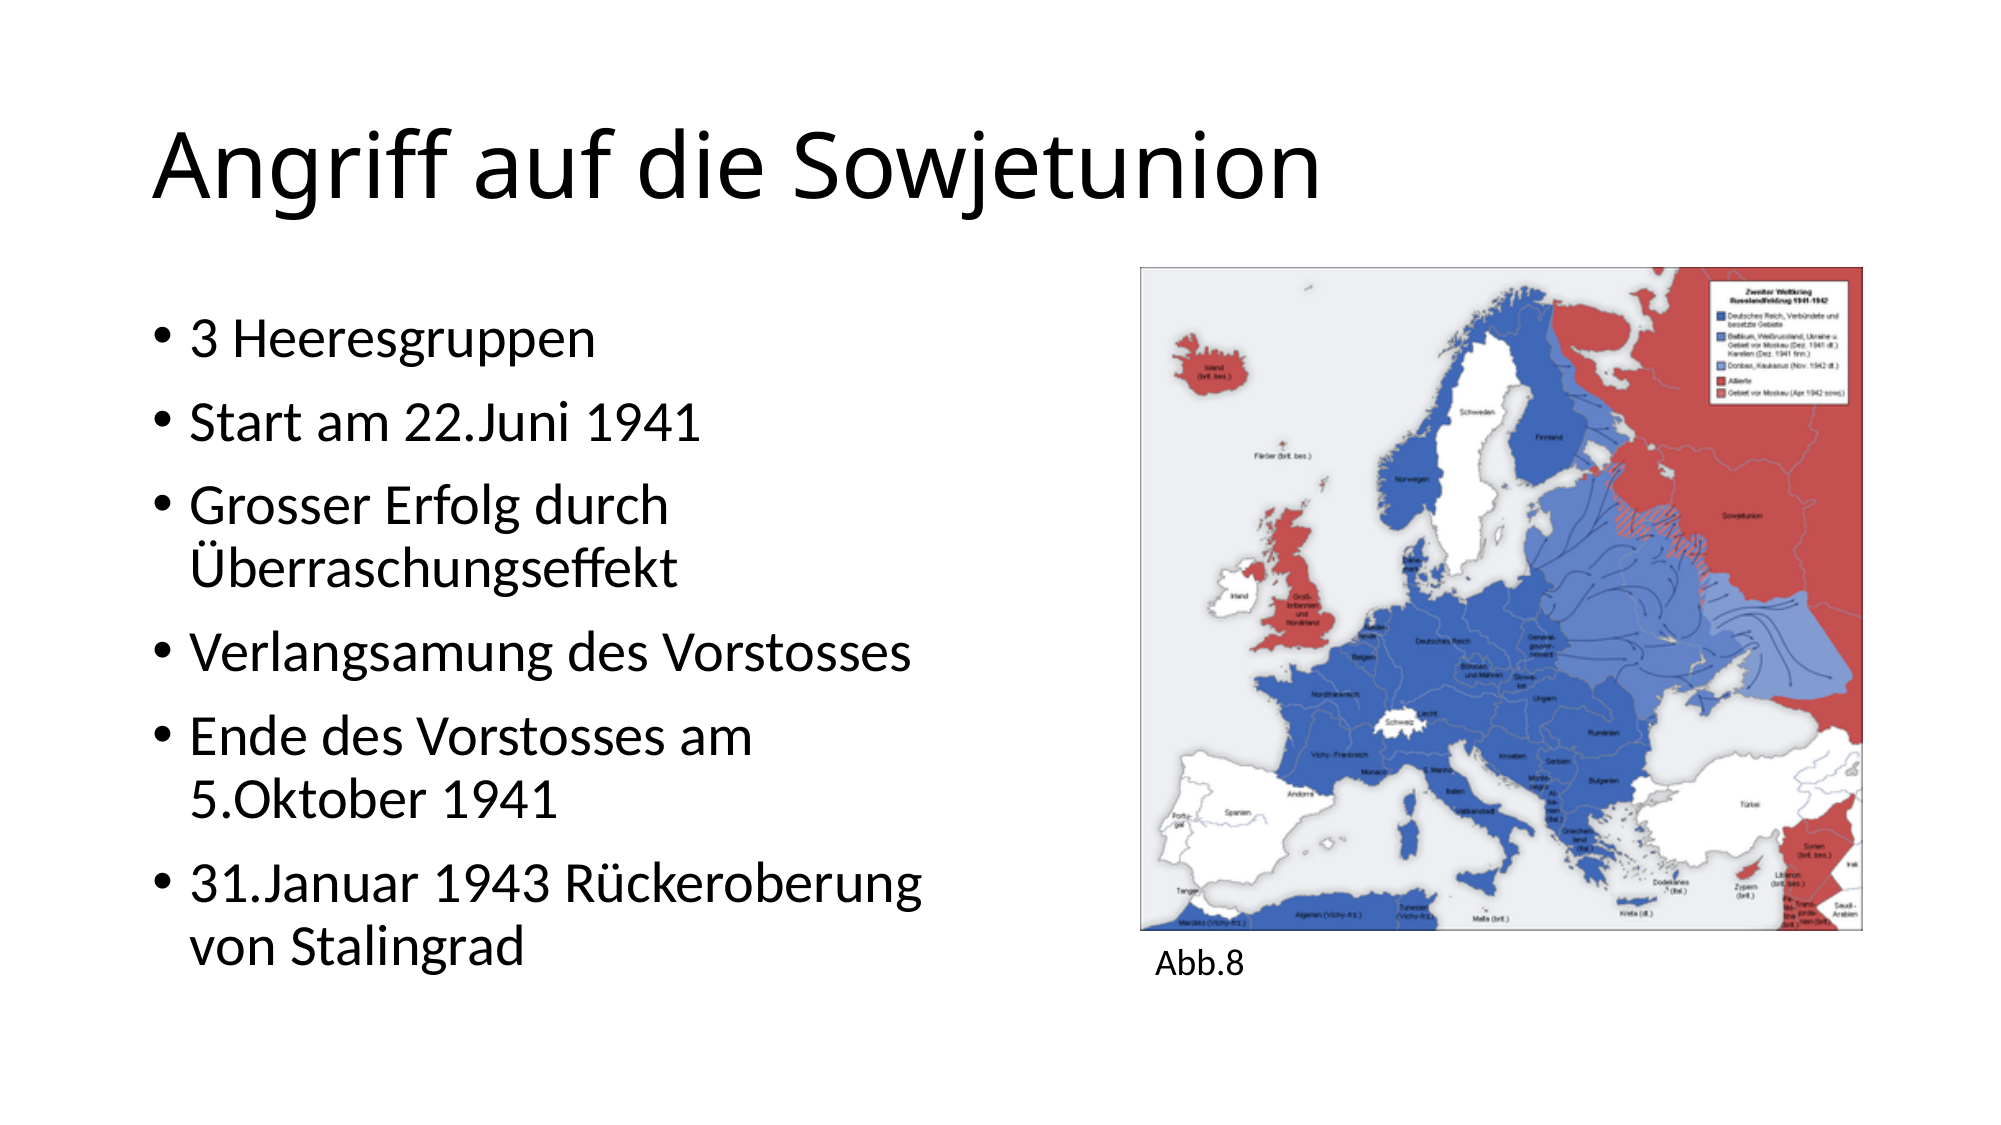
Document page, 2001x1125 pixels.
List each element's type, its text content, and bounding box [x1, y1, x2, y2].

title Angriff auf die Sowjetunion [137, 59, 1863, 278]
list 3 Heeresgruppen Start am 22.Juni 1941 Grosser Erfolg durch Überraschungseffekt Verlangsamung des Vorstosses Ende des Vorstosses am 5.Oktober 1941 31.Januar 1943 Rückeroberung von Stalingrad [137, 299, 988, 1014]
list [1140, 267, 1863, 931]
text_box Abb.8 [1140, 931, 1863, 991]
